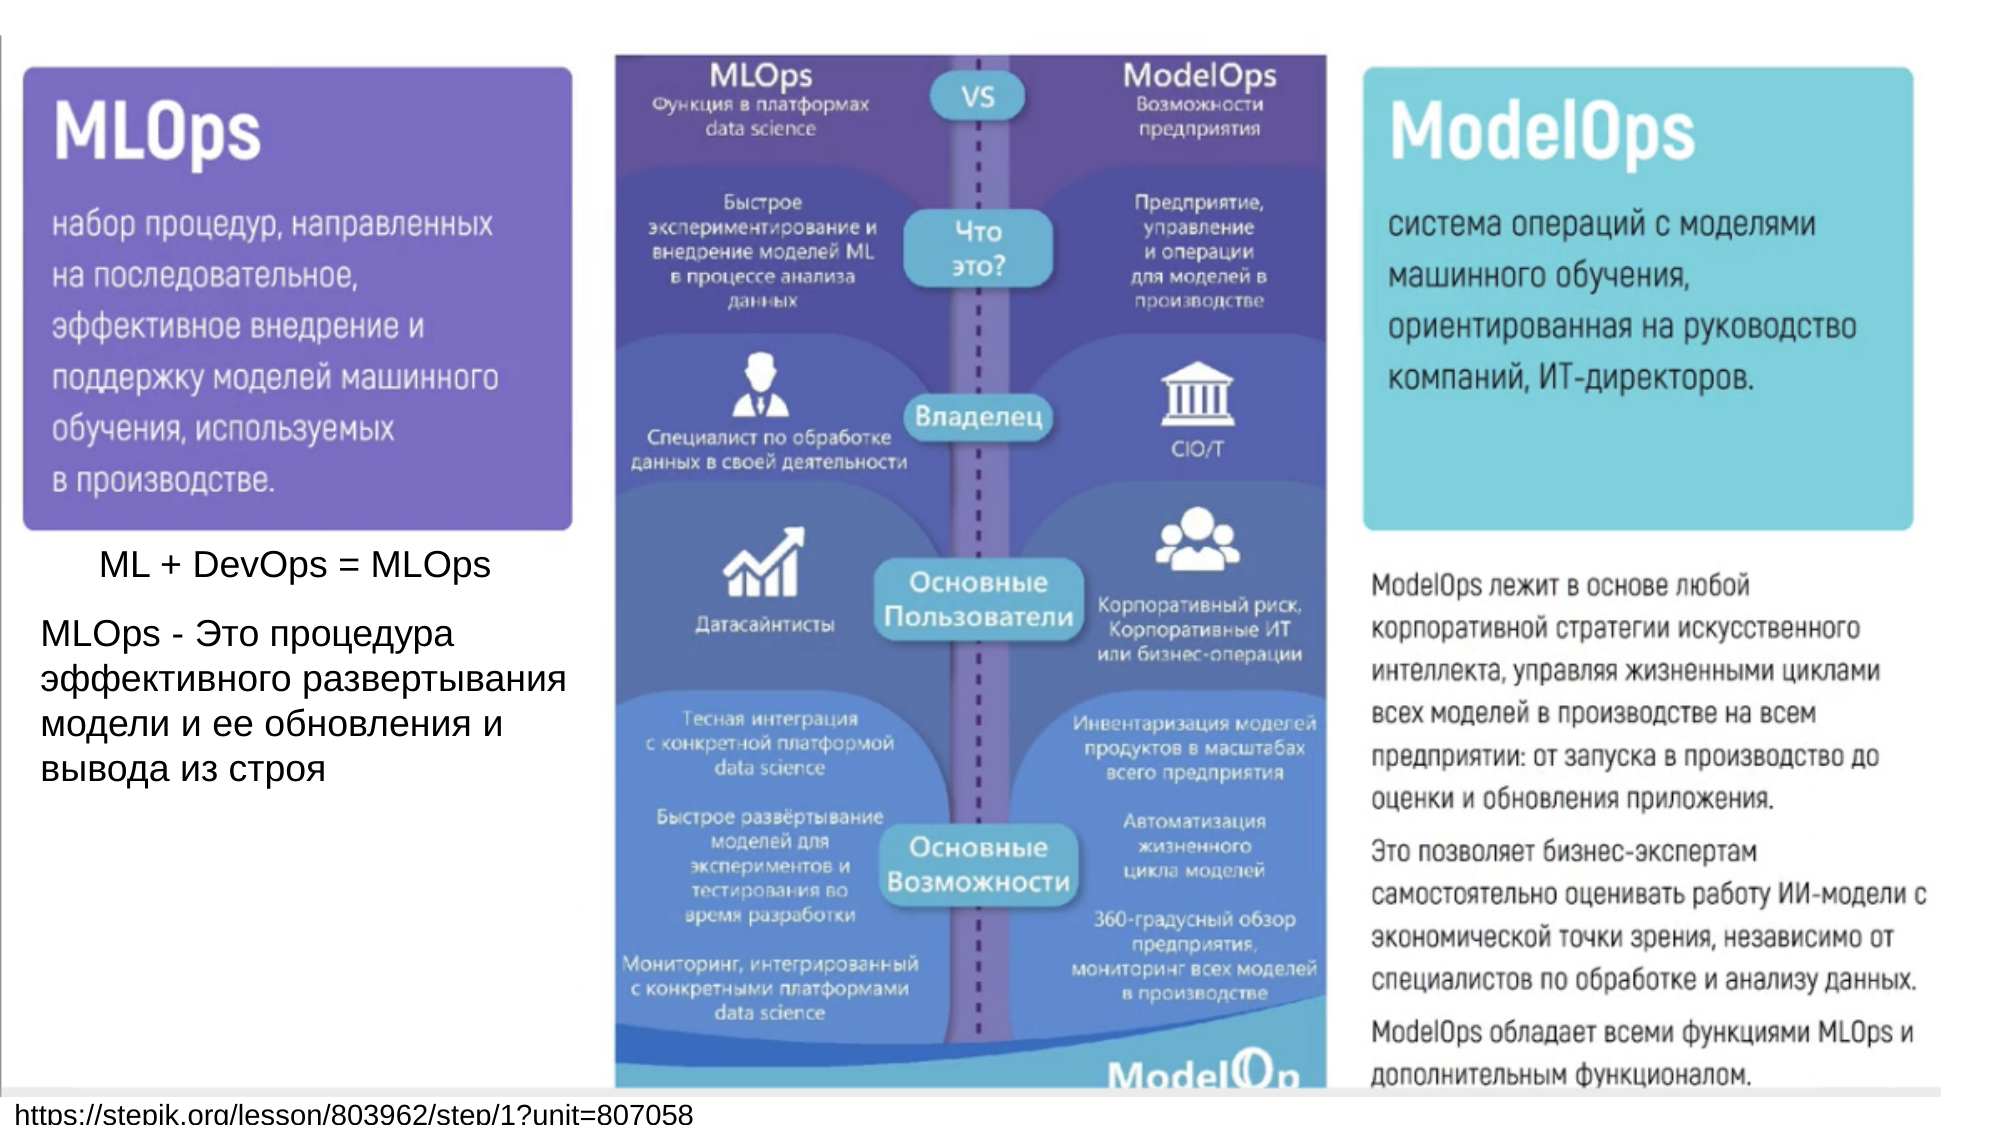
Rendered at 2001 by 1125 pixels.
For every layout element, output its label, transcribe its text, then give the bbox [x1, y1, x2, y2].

text_box https://stepik.org/lesson/803962/step/1?unit=807058 [0, 1105, 1000, 1125]
picture [0, 34, 1942, 1098]
